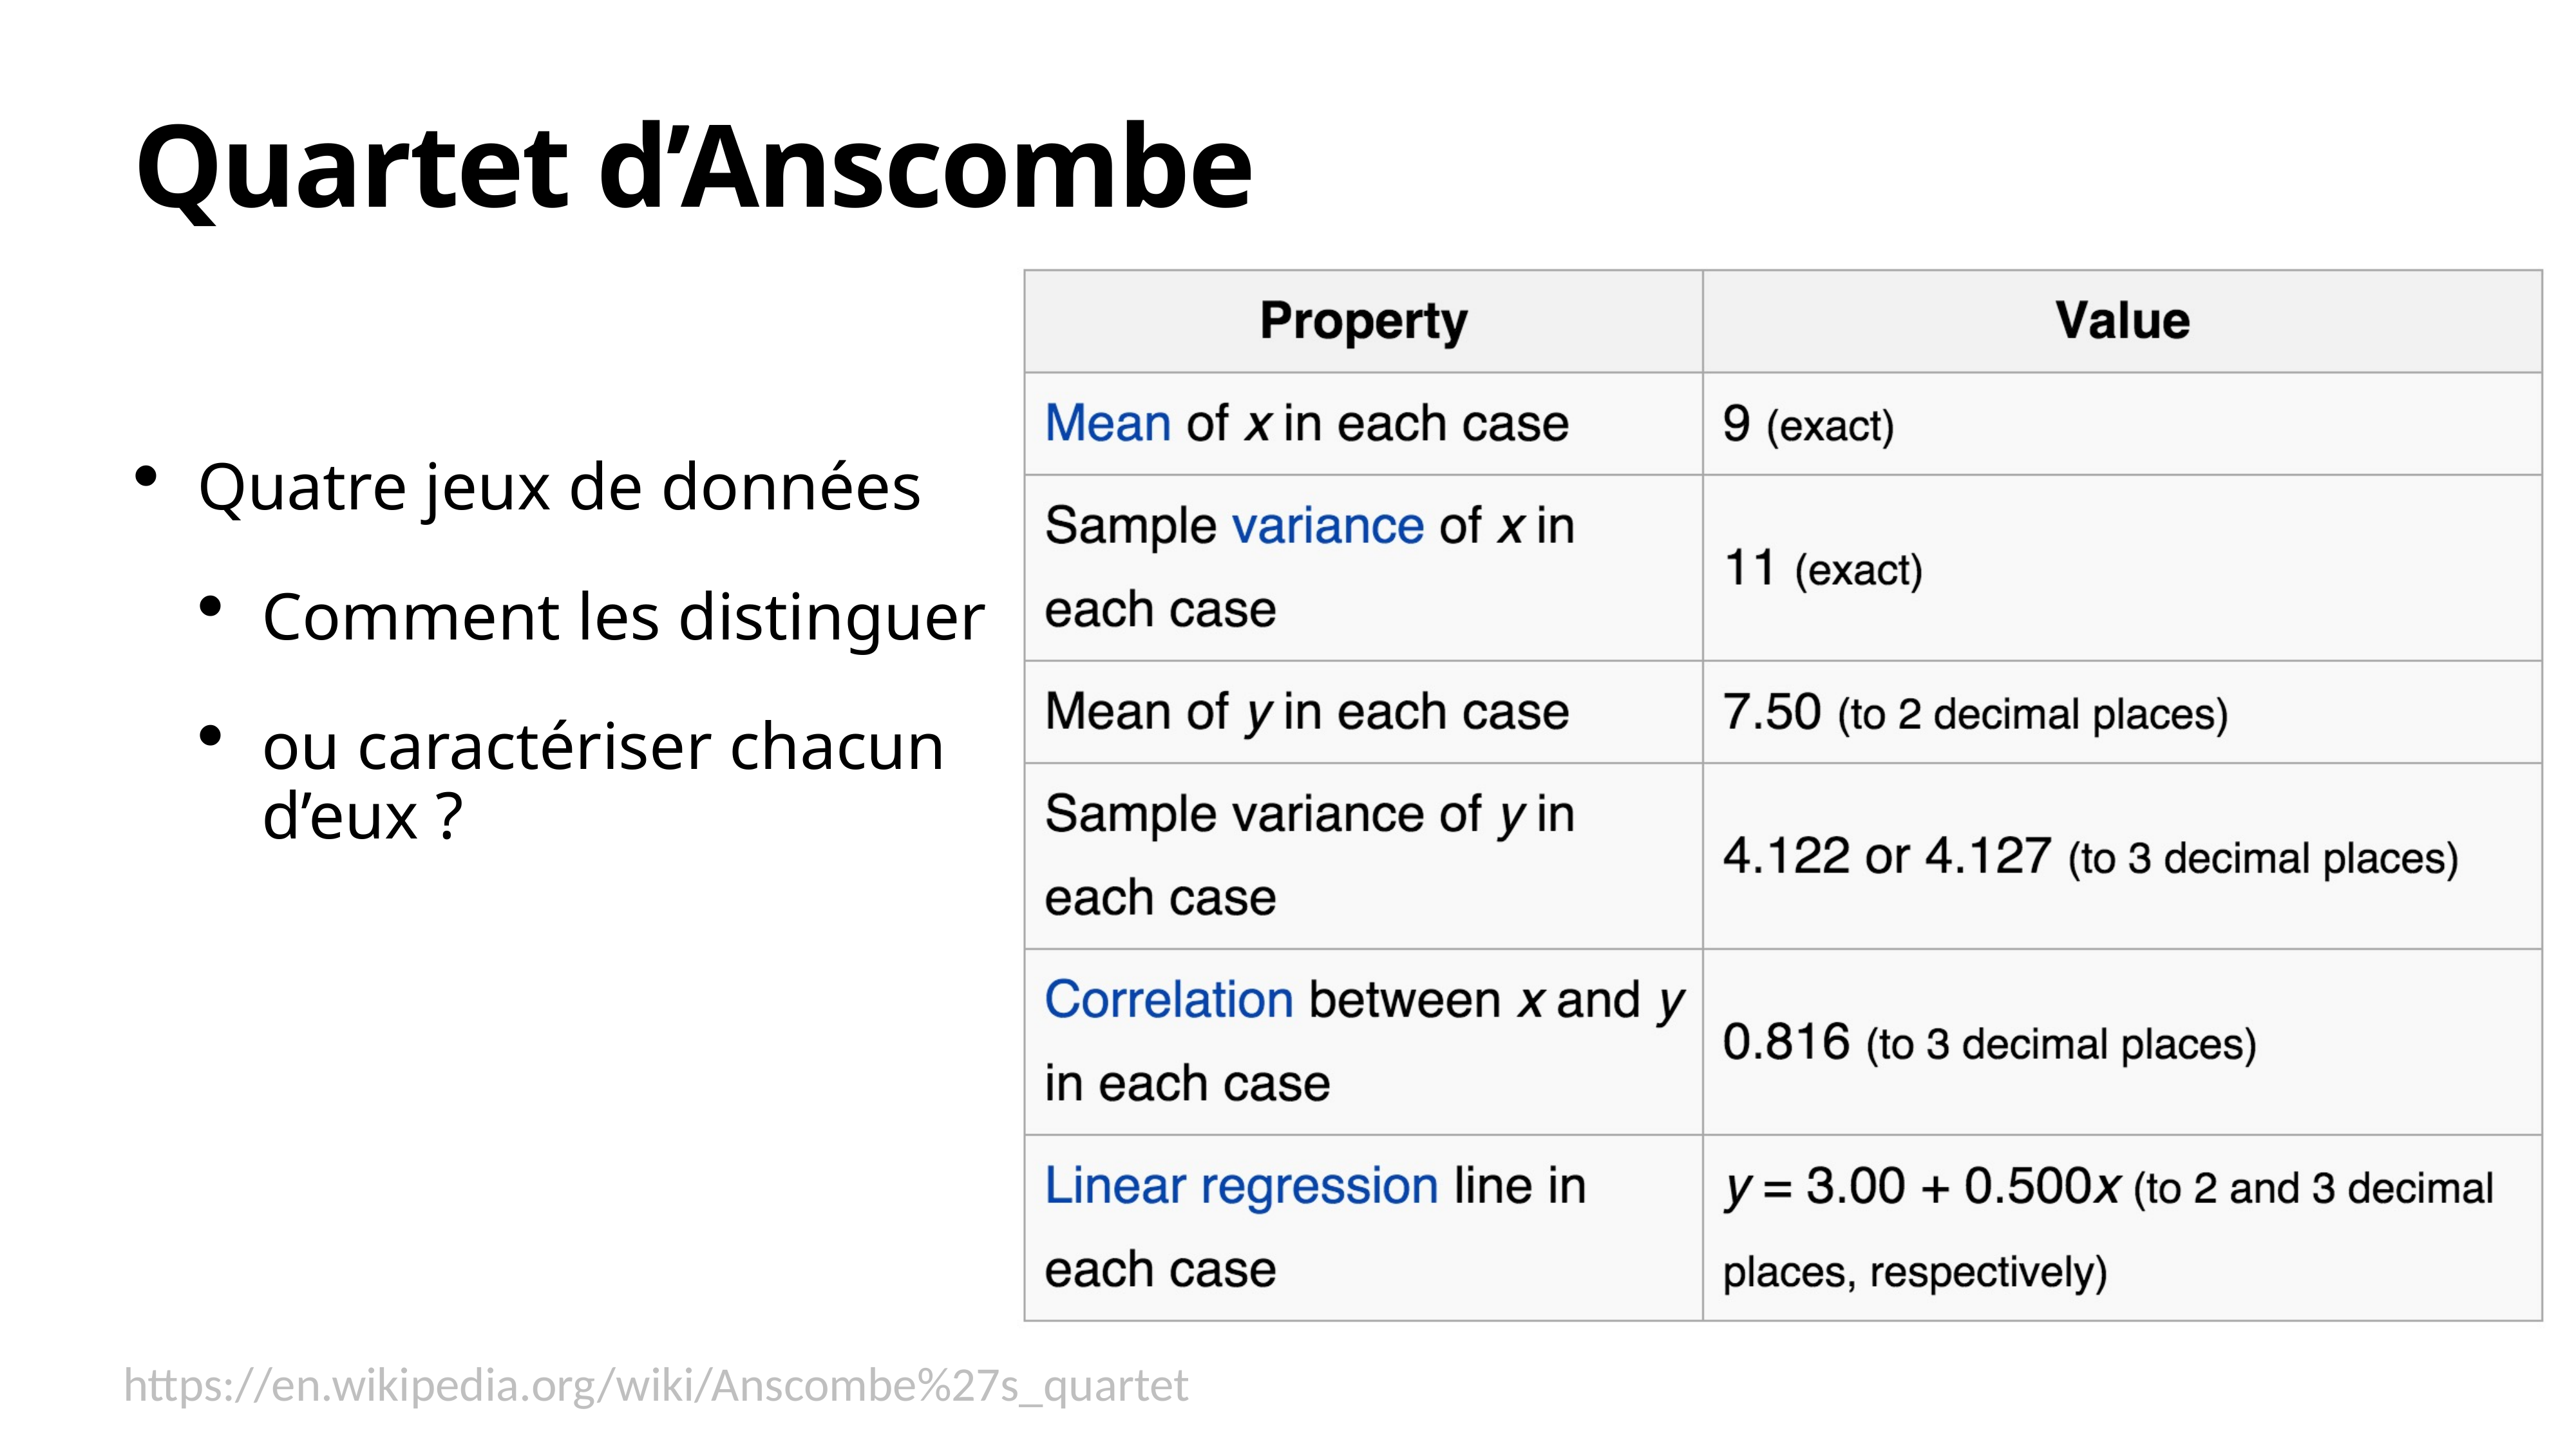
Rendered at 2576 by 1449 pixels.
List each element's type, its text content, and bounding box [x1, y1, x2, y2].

title Quartet d’Anscombe [127, 113, 2449, 266]
list Quatre jeux de données Comment les distinguer ? ou caractériser chacun d’eux ? [127, 448, 996, 1321]
picture [1000, 242, 2565, 1341]
text_box https://en.wikipedia.org/wiki/Anscombe%27s_quartet [113, 1342, 1302, 1420]
